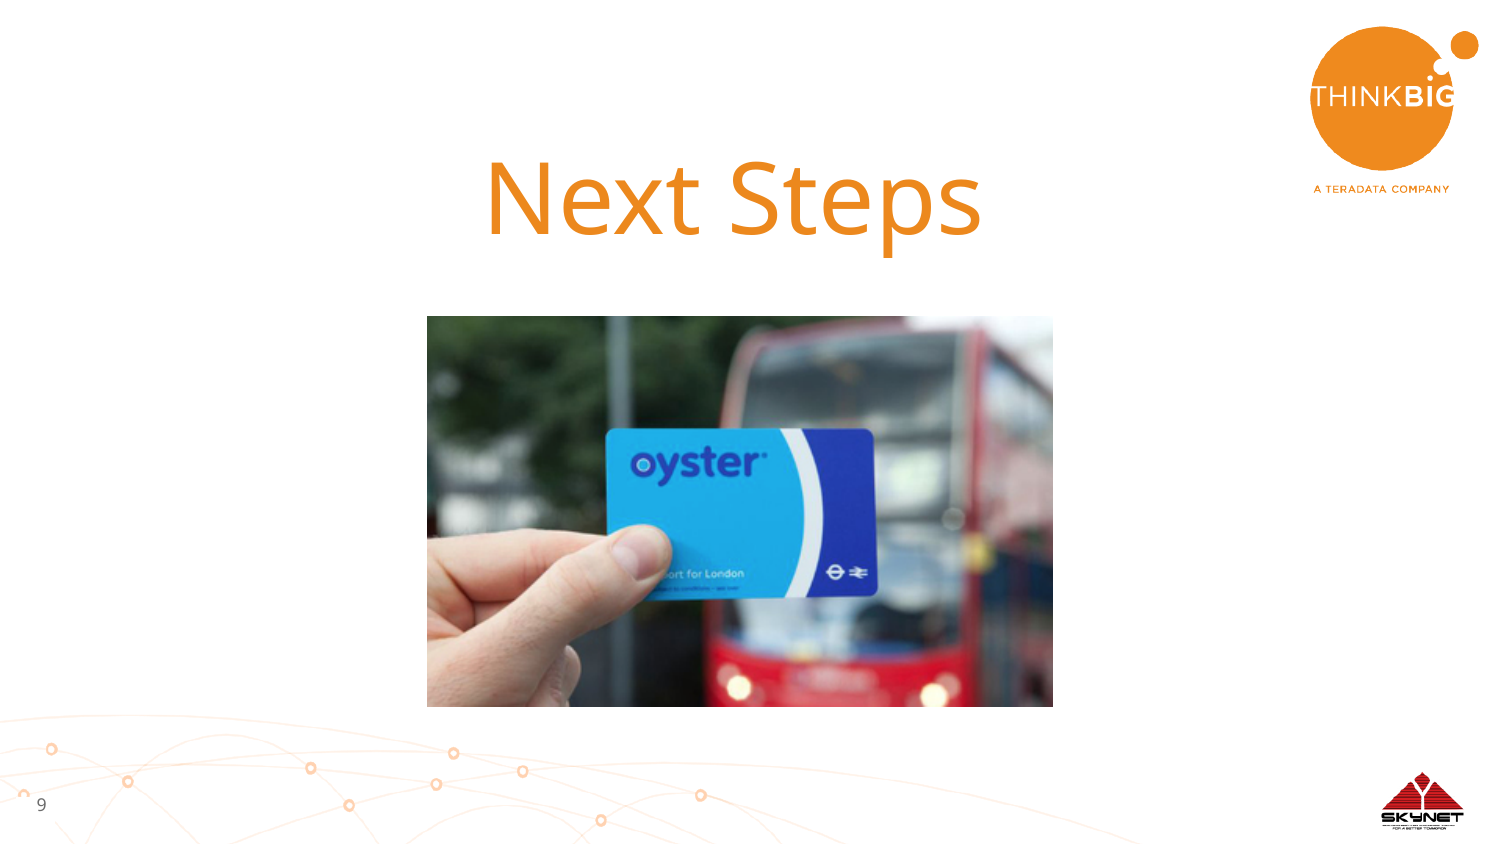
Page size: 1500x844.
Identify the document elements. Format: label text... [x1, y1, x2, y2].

picture [1310, 26, 1479, 193]
picture [1344, 726, 1500, 844]
title Next Steps [421, 146, 1059, 272]
picture [0, 315, 1261, 844]
